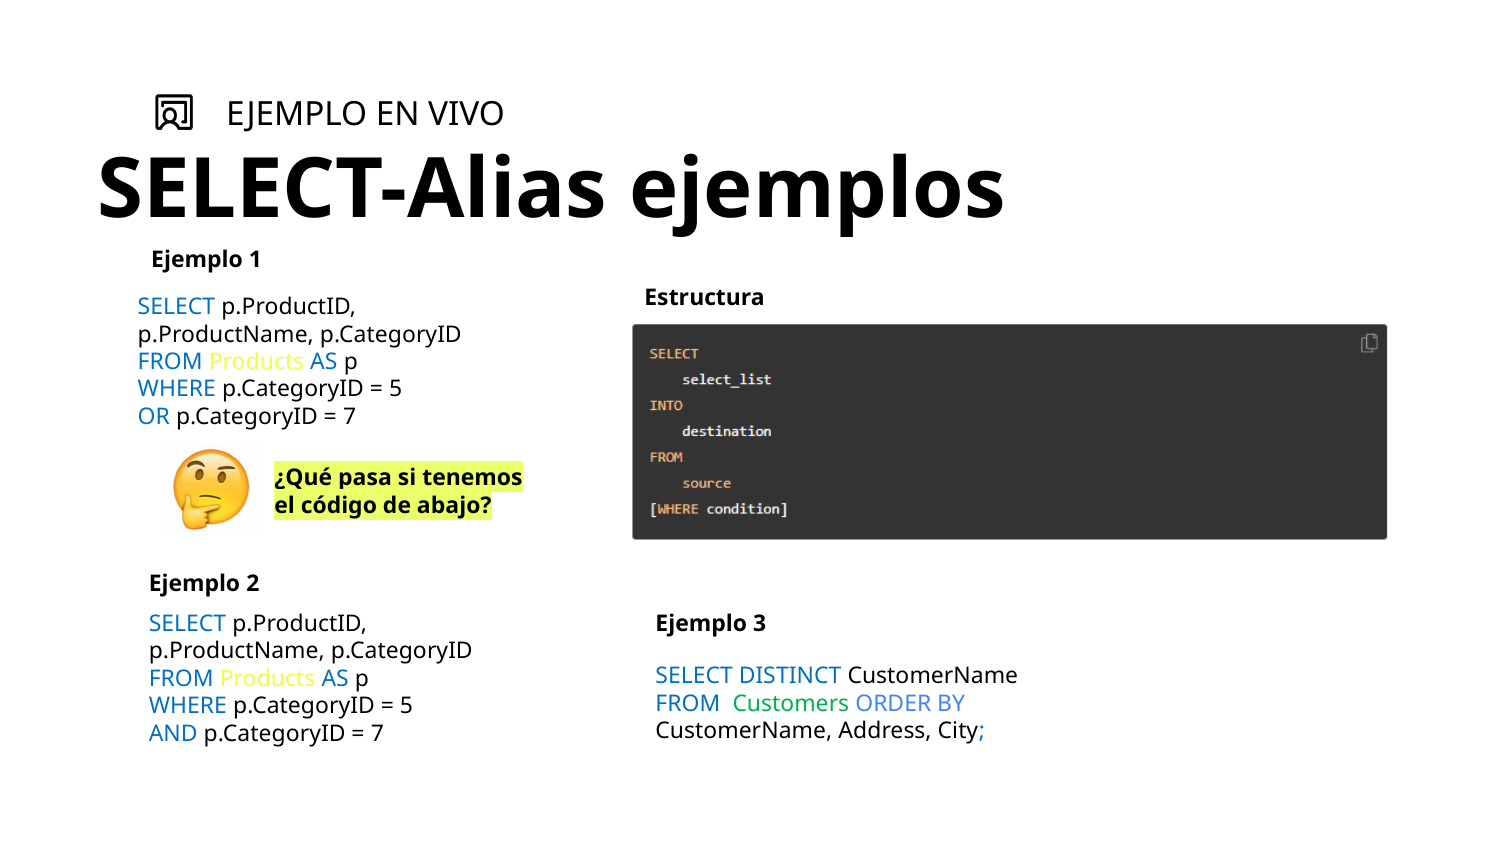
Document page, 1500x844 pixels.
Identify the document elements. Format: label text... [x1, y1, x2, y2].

text_box SELECT-Alias ejemplos [82, 130, 1418, 251]
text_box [137, 70, 212, 154]
text_box SELECT DISTINCT CustomerName FROM Customers ORDER BY CustomerName, Address, City; [644, 655, 1065, 750]
text_box ¿Qué pasa si tenemos el código de abajo? [263, 457, 555, 524]
text_box Ejemplo 1 [139, 239, 502, 278]
text_box EJEMPLO EN VIVO [215, 76, 690, 147]
picture [164, 444, 257, 537]
text_box Ejemplo 2 [137, 562, 500, 602]
text_box SELECT p.ProductID, p.ProductName, p.CategoryID FROM Products AS p WHERE p.CategoryID = 5 AND p.CategoryID = 7 [137, 602, 559, 752]
text_box Ejemplo 3 [644, 602, 1007, 642]
text_box Estructura [633, 276, 1313, 316]
picture [622, 321, 1394, 549]
text_box SELECT p.ProductID, p.ProductName, p.CategoryID FROM Products AS p WHERE p.CategoryID = 5 OR p.CategoryID = 7 [126, 286, 548, 435]
